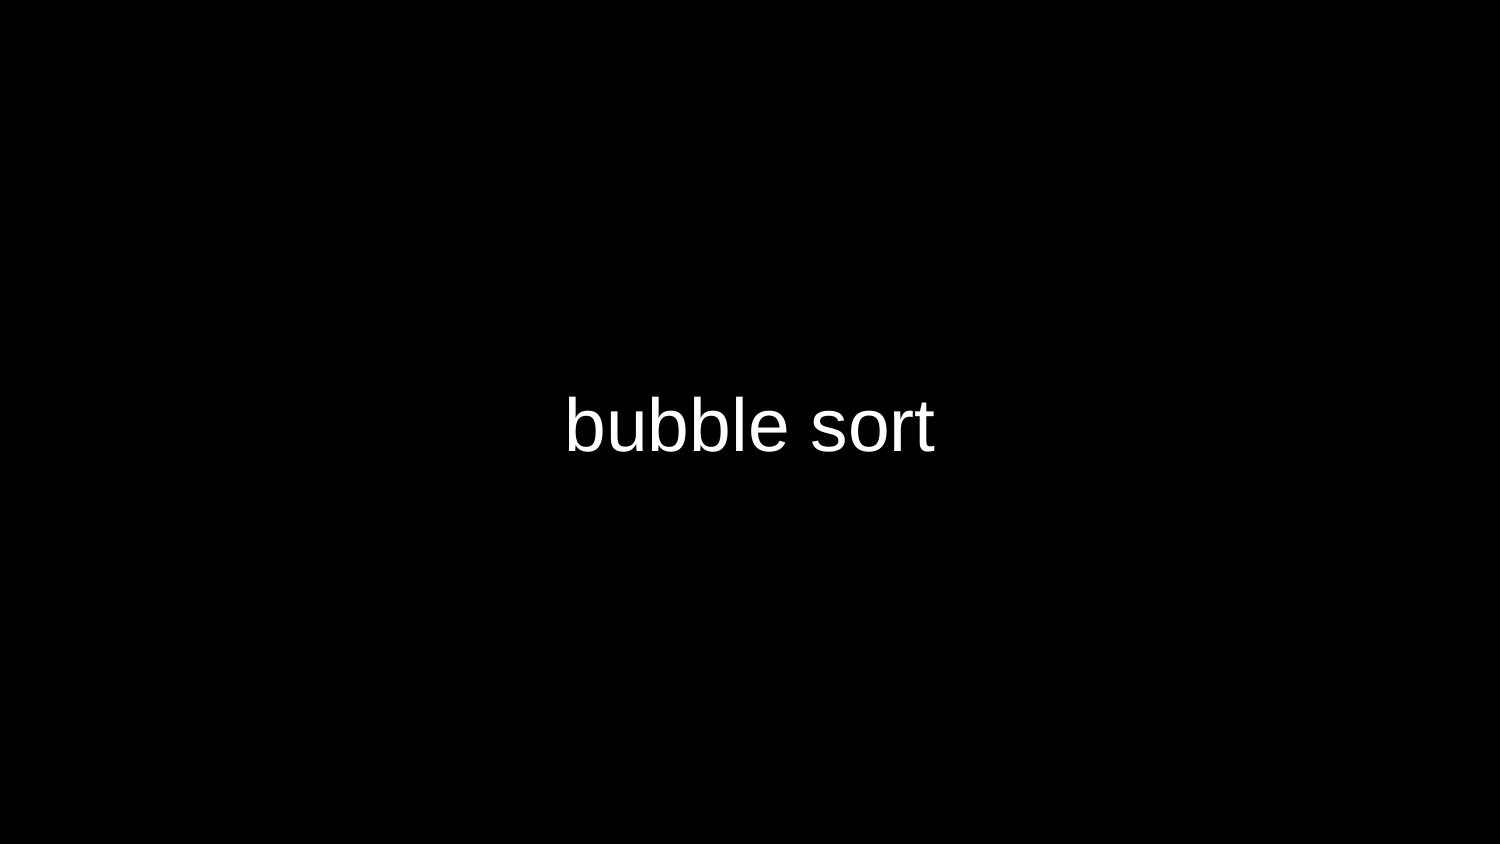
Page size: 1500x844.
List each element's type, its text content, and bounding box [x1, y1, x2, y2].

title bubble sort [51, 352, 1449, 491]
